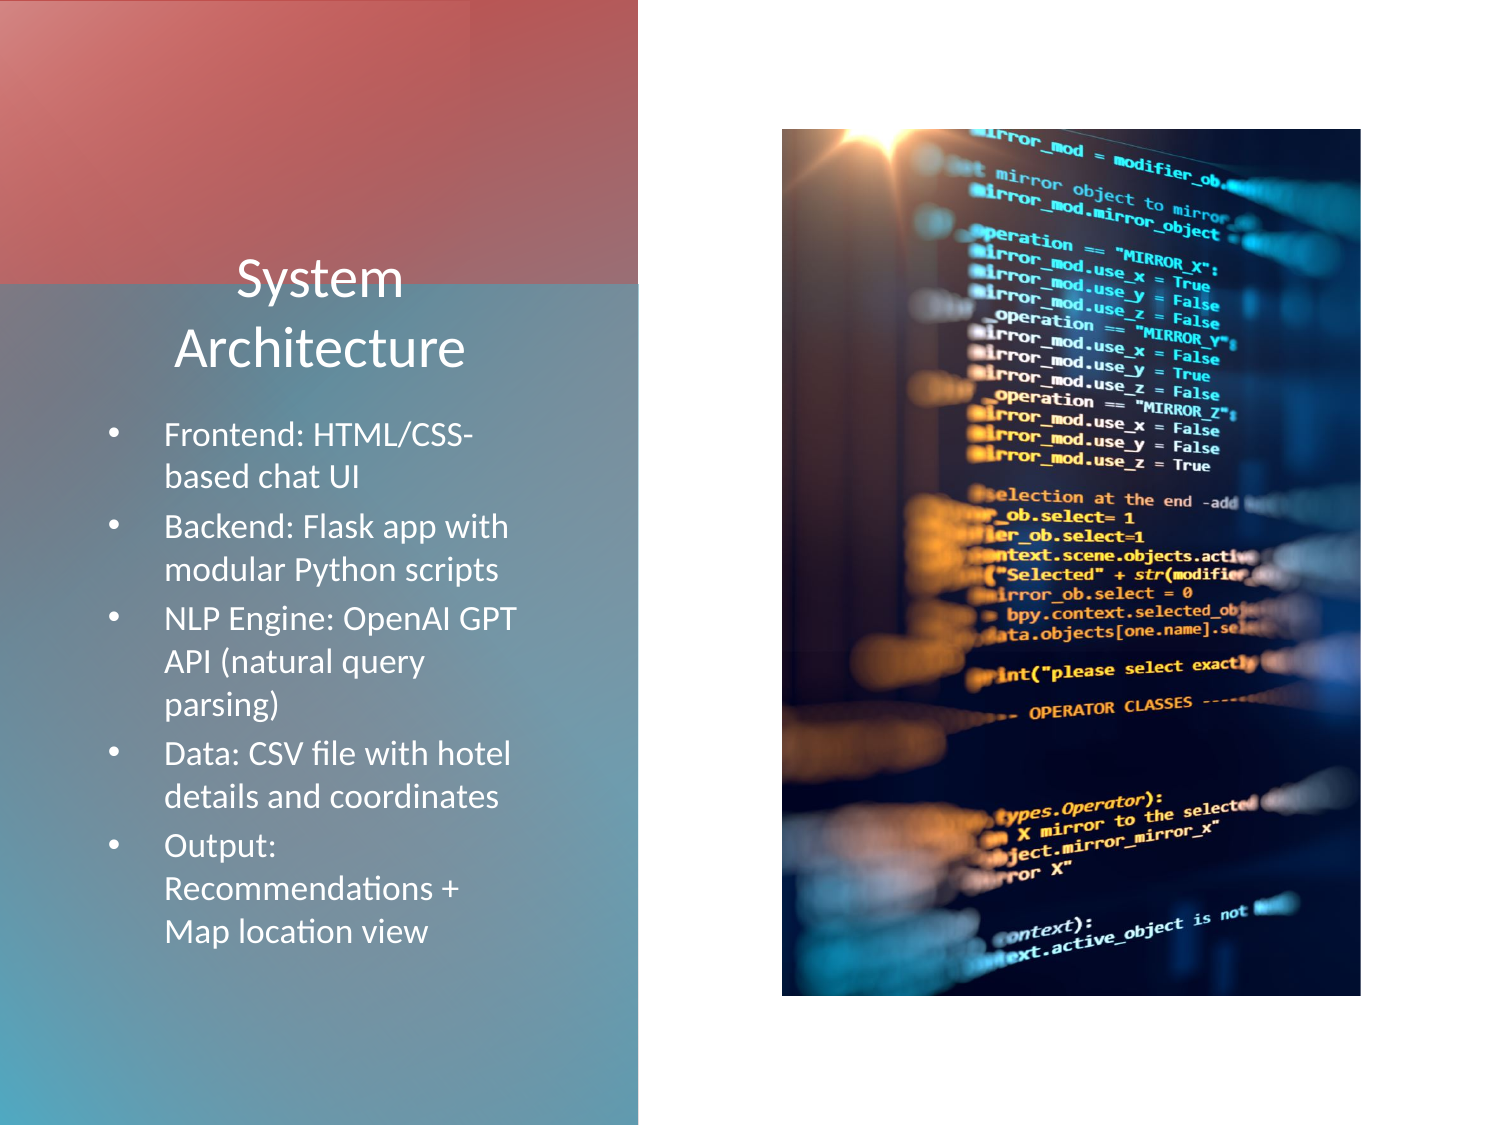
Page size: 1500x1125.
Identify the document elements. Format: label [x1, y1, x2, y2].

picture [781, 128, 1361, 997]
text_box [0, 0, 640, 1125]
picture [1229, 183, 1240, 189]
